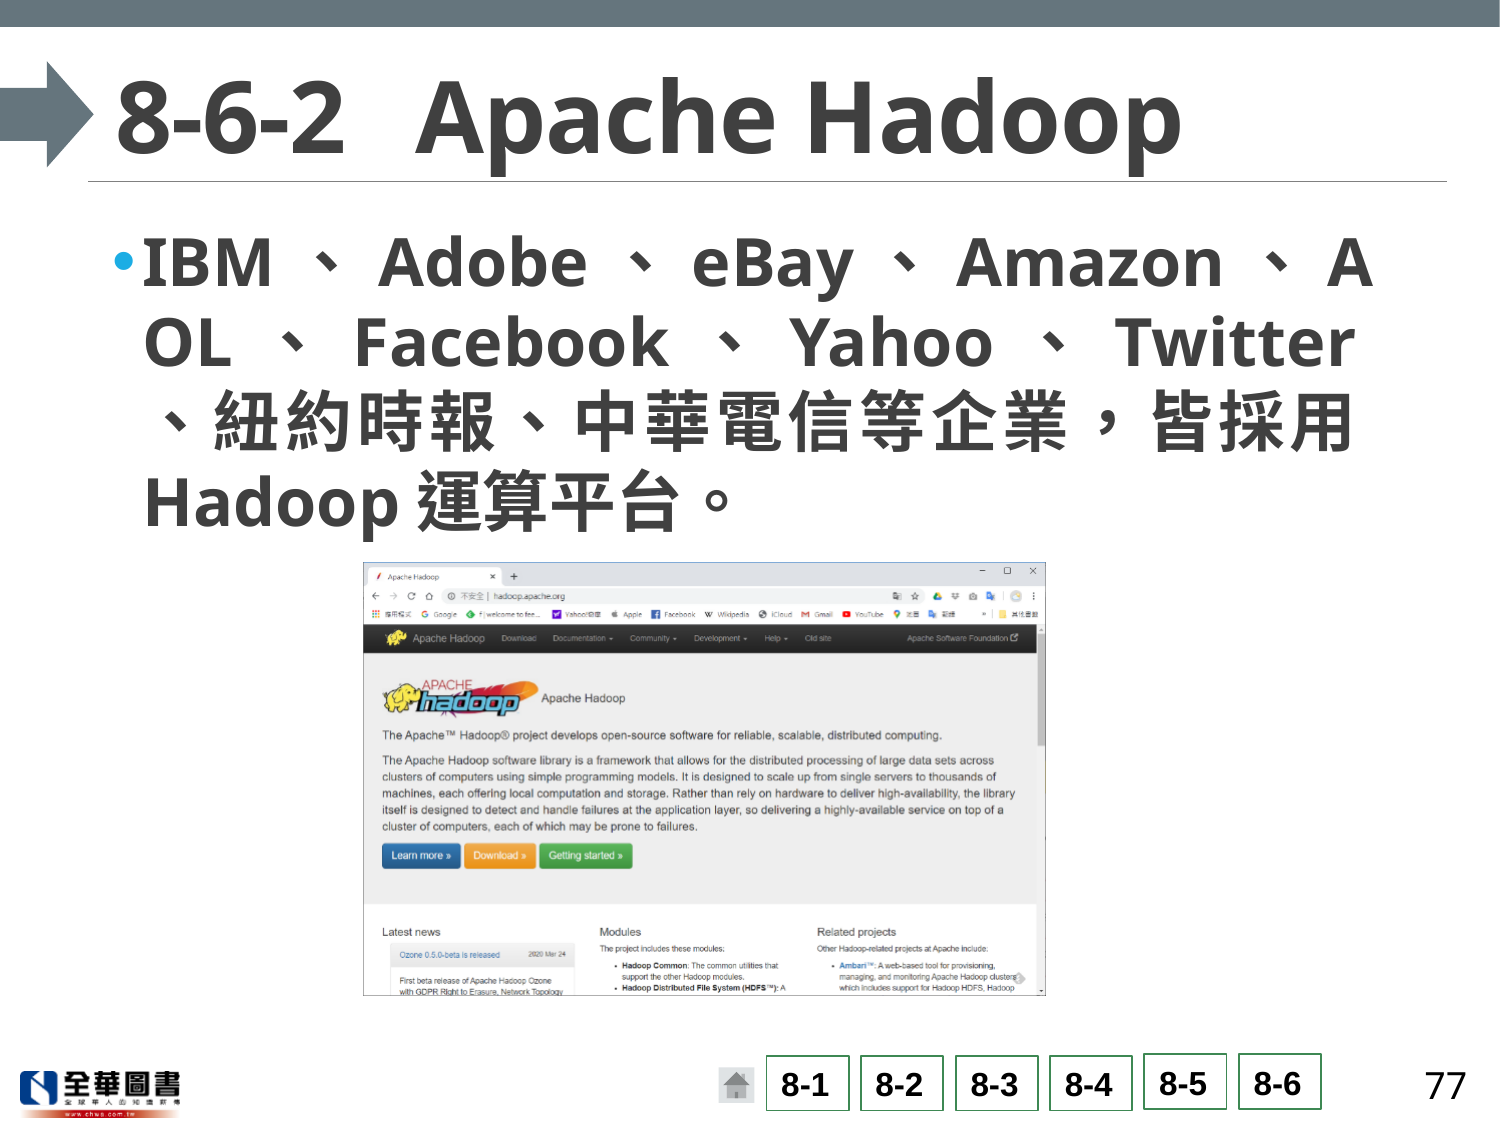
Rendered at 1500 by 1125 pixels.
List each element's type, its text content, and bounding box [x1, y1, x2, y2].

list IBM、Adobe、eBay、Amazon、AOL、Facebook、Yahoo、Twitter、紐約時報、中華電信等企業，皆採用Hadoop運算平台。 [112, 212, 1373, 1024]
title 8-6-2 Apache Hadoop [100, 47, 1447, 182]
slide_number 77 [1320, 1057, 1483, 1118]
picture [20, 1071, 180, 1118]
picture [363, 562, 1047, 996]
